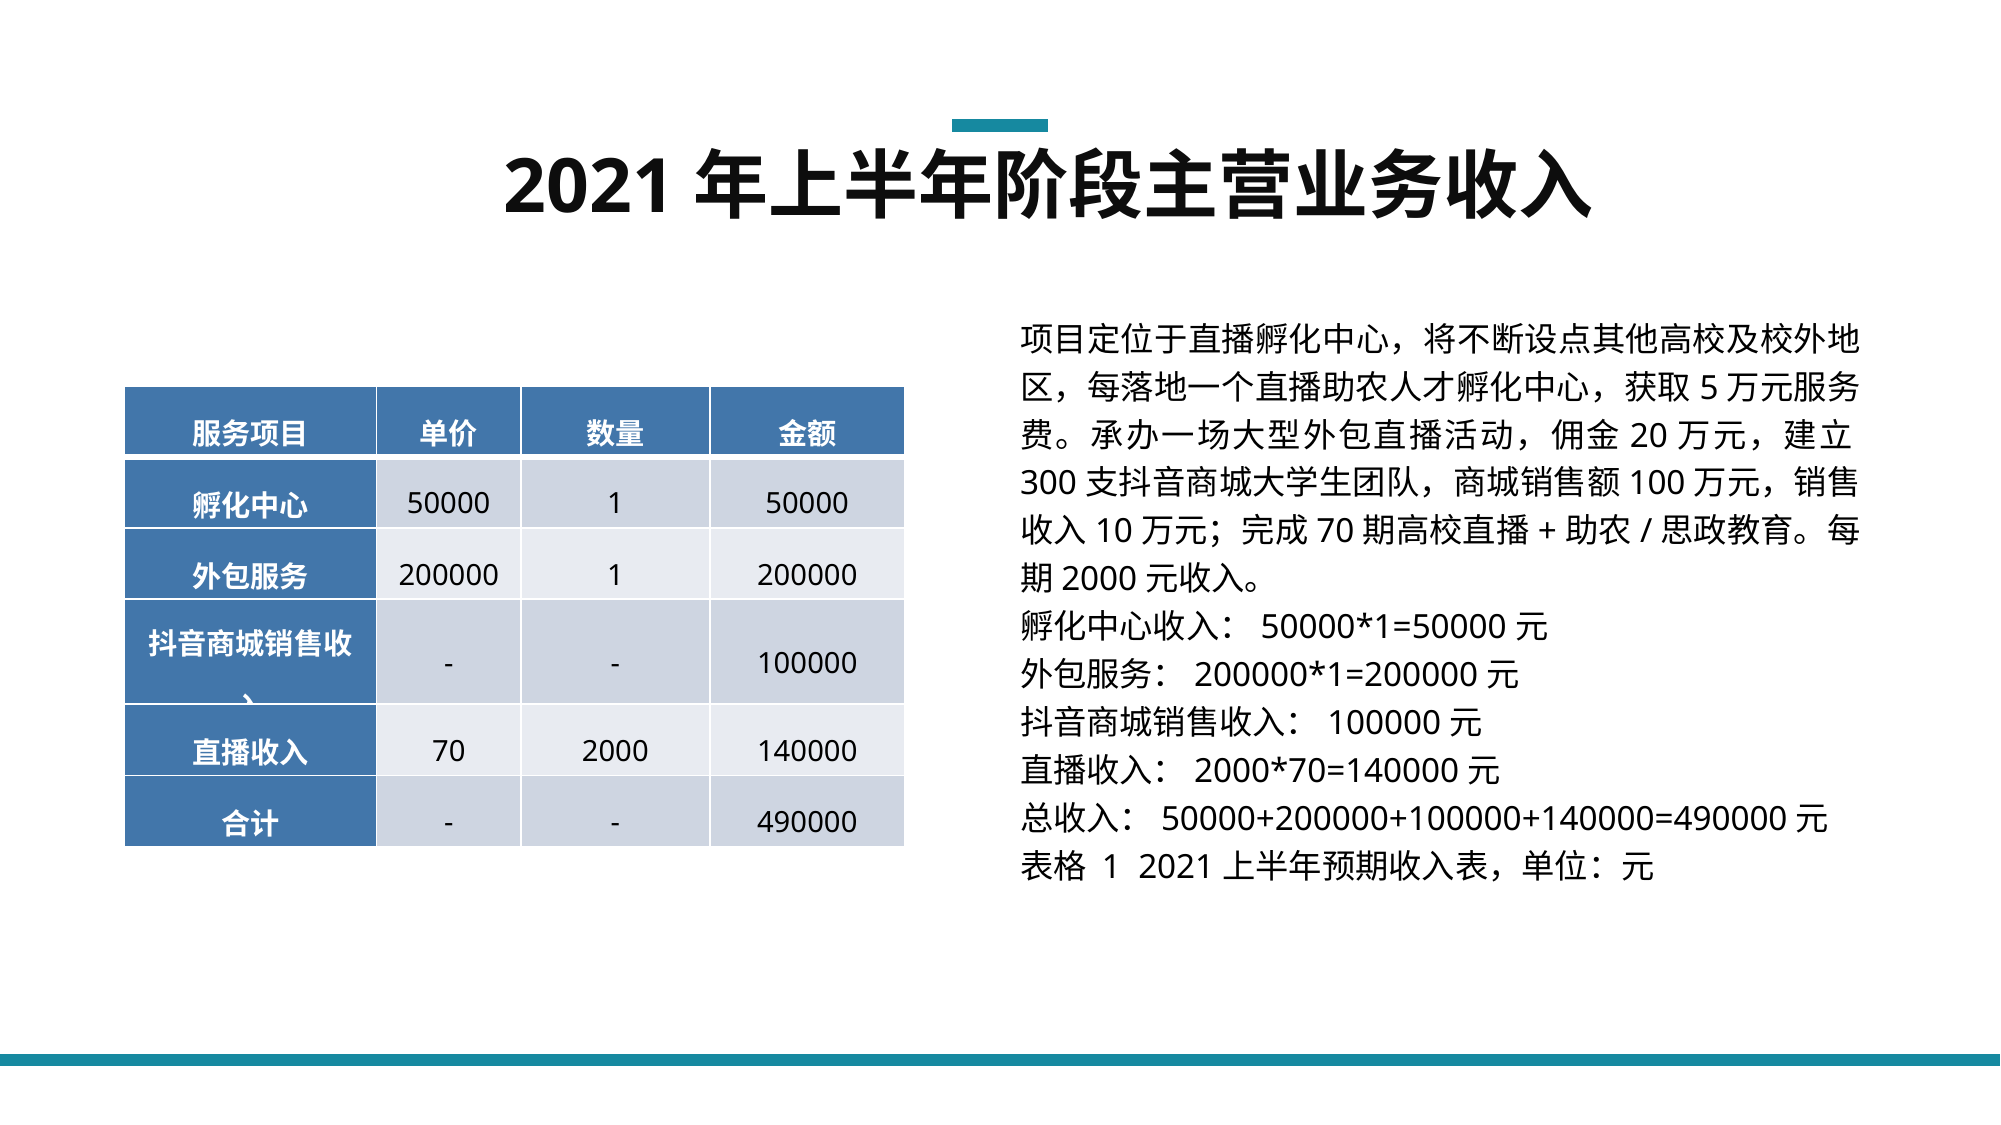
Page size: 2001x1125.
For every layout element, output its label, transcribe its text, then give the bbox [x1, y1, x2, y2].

table_cell 2000 [522, 705, 709, 775]
table_cell 140000 [711, 705, 904, 775]
table_header 金额 [711, 387, 904, 454]
table_header 数量 [522, 387, 709, 454]
table_cell 70 [377, 705, 520, 775]
table_cell 直播收入 [125, 705, 376, 775]
table_cell 200000 [377, 529, 520, 598]
text_box 2021年上半年阶段主营业务收入 [459, 130, 1637, 236]
table_header 单价 [377, 387, 520, 454]
table_cell 200000 [711, 529, 904, 598]
table_cell 50000 [711, 460, 904, 527]
table_cell 100000 [711, 600, 904, 703]
table_cell 50000 [377, 460, 520, 527]
table_cell 1 [522, 460, 709, 527]
table_cell 外包服务 [125, 529, 376, 598]
table_cell 合计 [125, 776, 376, 846]
table_cell - [377, 776, 520, 846]
table_cell 孵化中心 [125, 460, 376, 527]
table_cell 1 [522, 529, 709, 598]
table_cell 490000 [711, 776, 904, 846]
text_box 项目定位于直播孵化中心，将不断设点其他高校及校外地区，每落地一个直播助农人才孵化中心，获取5万元服务费。承办一场大型外包直播活动，佣金20万元，建立300支抖音商城大学生团队，商城销售额100万元，销售收入10万元；完成70期高校直播+助农/思政教育。每期2000元收入。 孵化中心收入：50000*1=50000元 外包服务：200000*1=200000元 抖音商城销售收入：100000元 直播收入：2000*70=140000元 总收入：50000+200000+100000+140000=490000元 表格 1 2021上半年预期收入表，单位：元 [1005, 302, 1876, 893]
table_cell - [522, 600, 709, 703]
table_header 服务项目 [125, 387, 376, 454]
table_cell 抖音商城销售收入 [125, 600, 376, 703]
table_cell - [377, 600, 520, 703]
table_cell - [522, 776, 709, 846]
